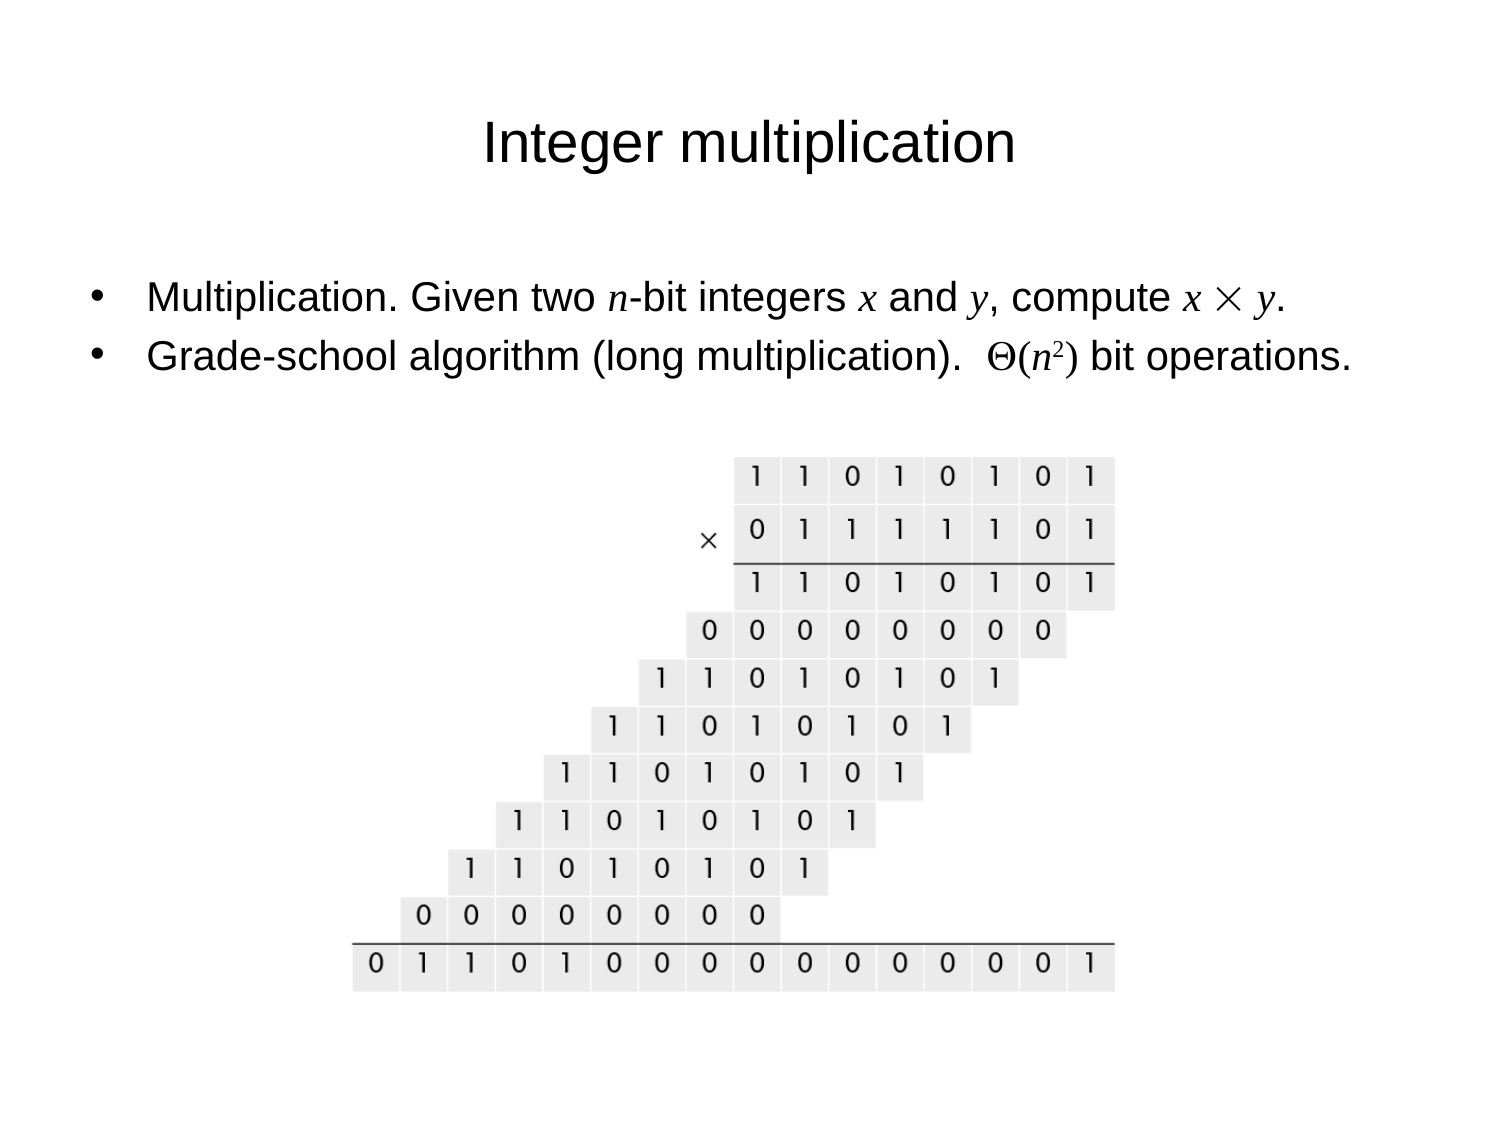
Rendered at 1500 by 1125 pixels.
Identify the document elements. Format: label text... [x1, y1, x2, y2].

list Multiplication. Given two n-bit integers x and y, compute x ´ y. Grade-school algorithm (long multiplication). Q(n2) bit operations. [74, 262, 1426, 1006]
picture [324, 420, 1152, 1015]
title Integer multiplication [74, 44, 1426, 233]
